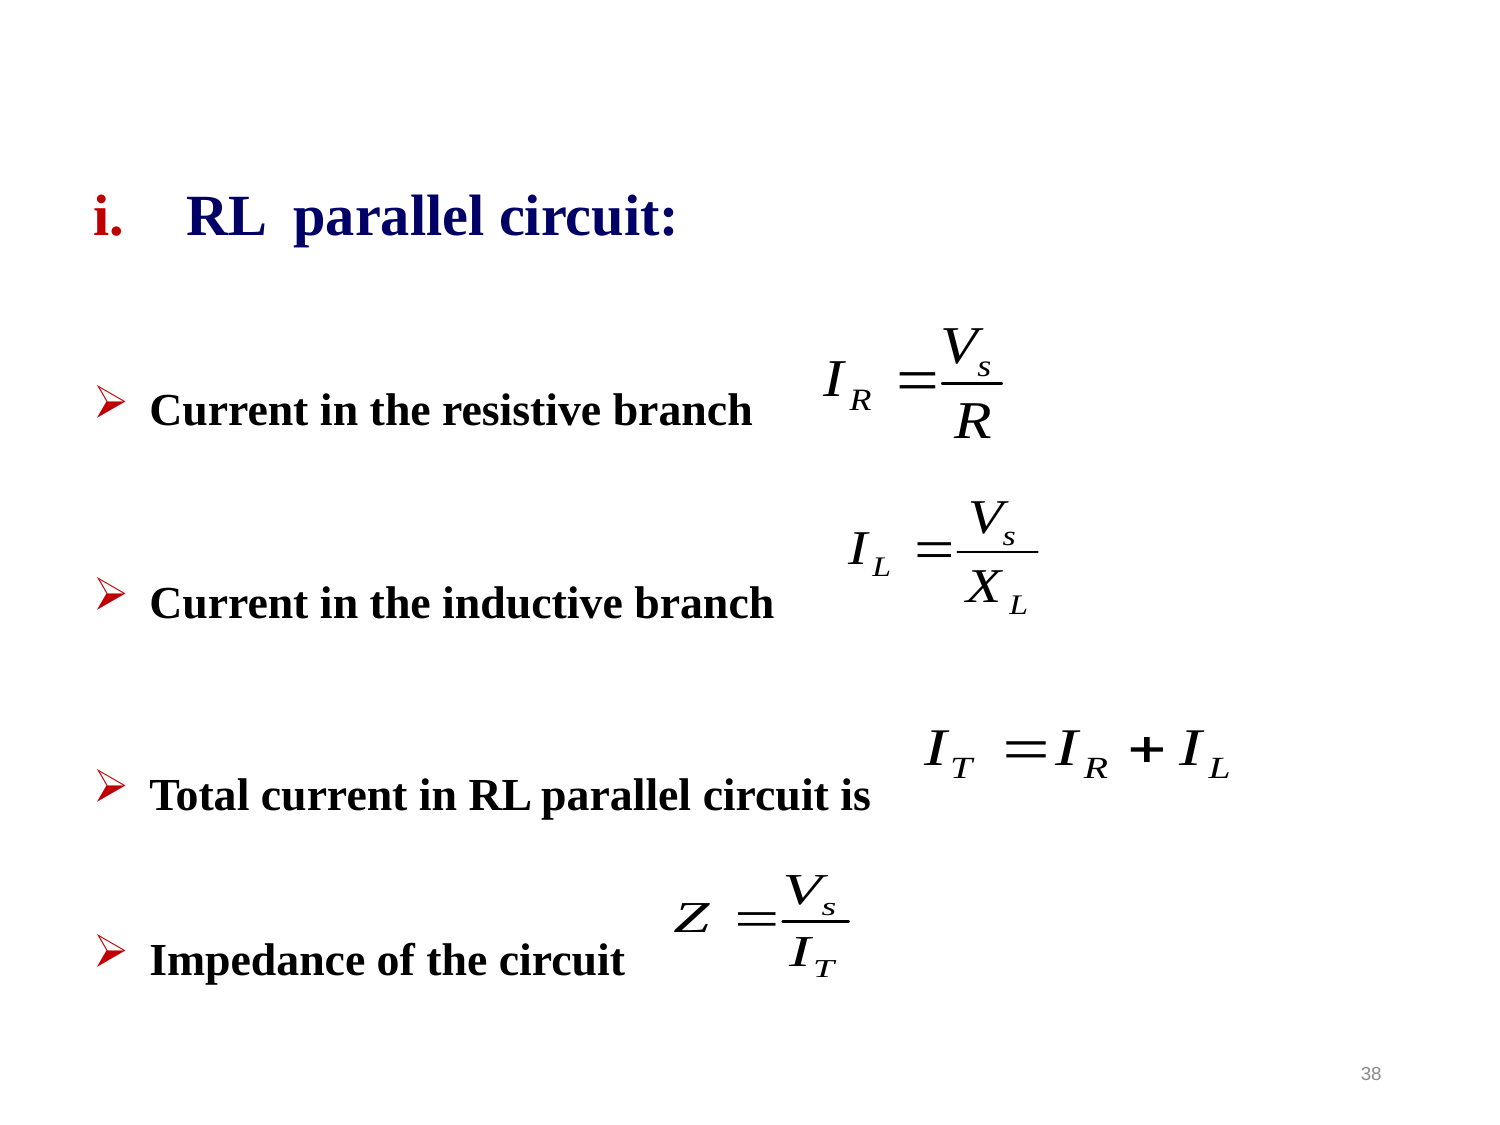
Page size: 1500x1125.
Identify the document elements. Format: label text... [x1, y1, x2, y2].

slide_number 38 [1059, 1042, 1397, 1103]
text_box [912, 712, 1242, 788]
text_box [837, 487, 1050, 625]
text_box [812, 312, 1013, 450]
list RL parallel circuit: Current in the resistive branch Current in the inductive branch Total current in RL parallel circuit is Impedance of the circuit [50, 75, 1400, 913]
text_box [662, 862, 863, 988]
